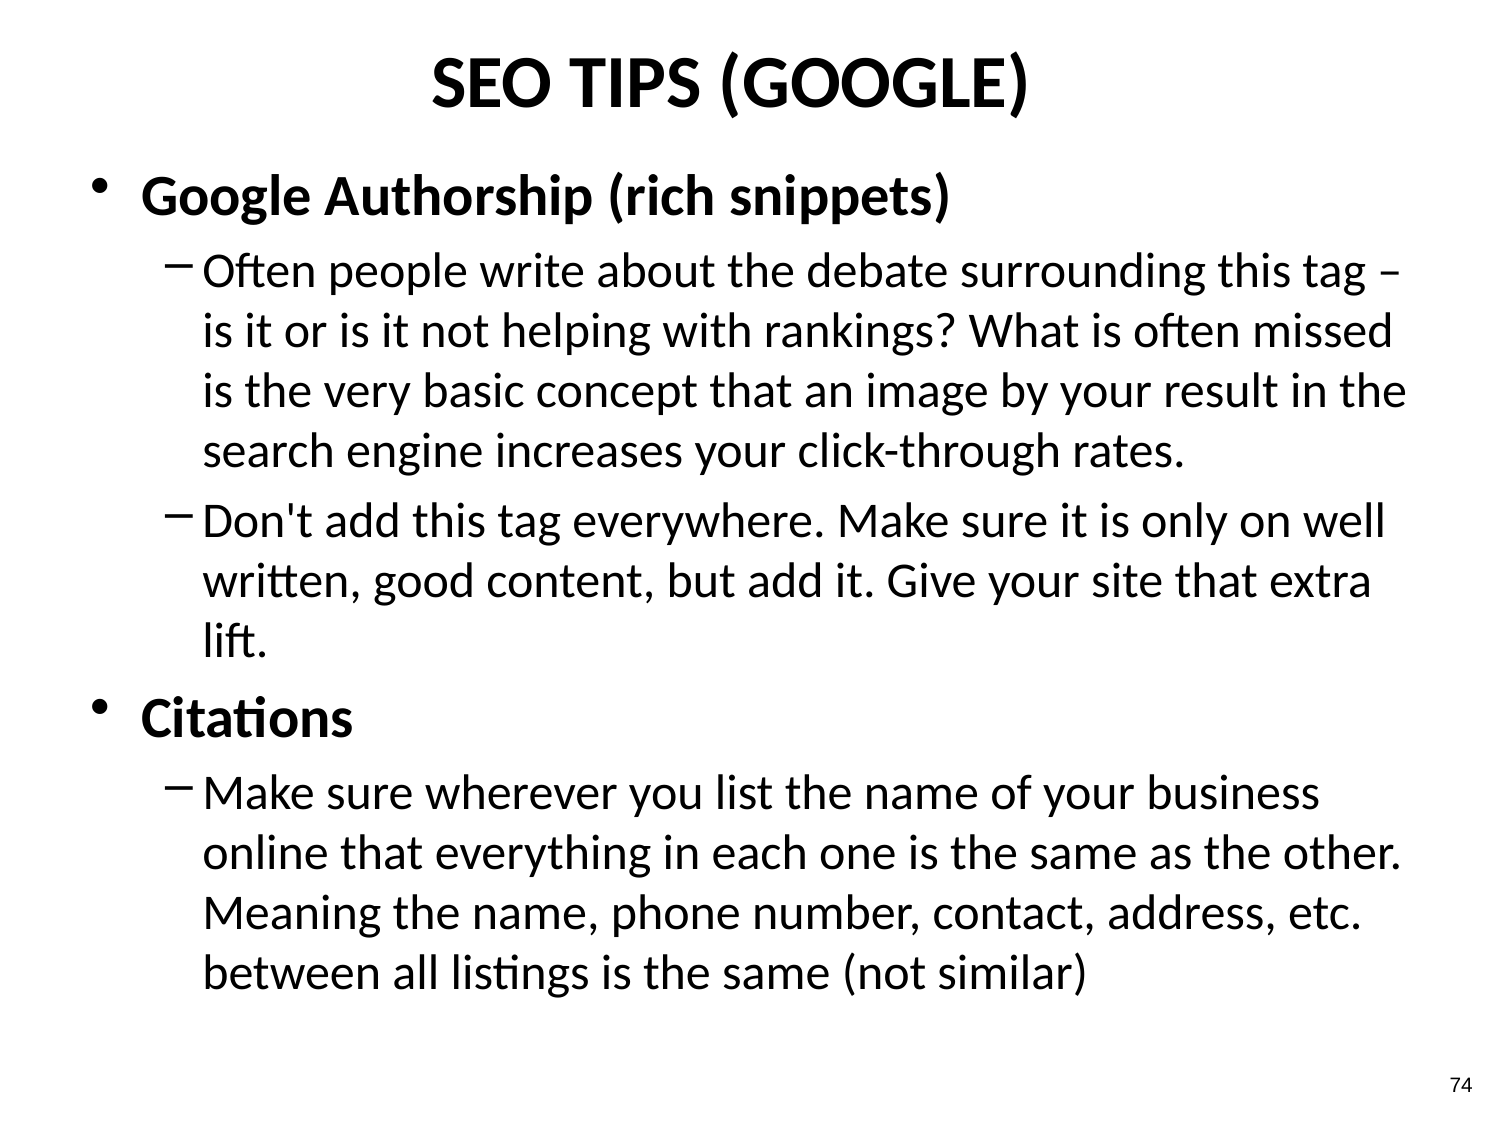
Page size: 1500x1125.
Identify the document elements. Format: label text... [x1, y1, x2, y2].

slide_number 74 [1137, 1063, 1488, 1122]
list Google Authorship (rich snippets) Often people write about the debate surrounding this tag – is it or is it not helping with rankings? What is often missed is the very basic concept that an image by your result in the search engine increases your click-through rates. Don't add this tag everywhere. Make sure it is only on well written, good content, but add it. Give your site that extra lift. Citations Make sure wherever you list the name of your business online that everything in each one is the same as the other. Meaning the name, phone number, contact, address, etc. between all listings is the same (not similar) [74, 149, 1426, 1081]
title SEO TIPS (GOOGLE) [30, 24, 1432, 192]
